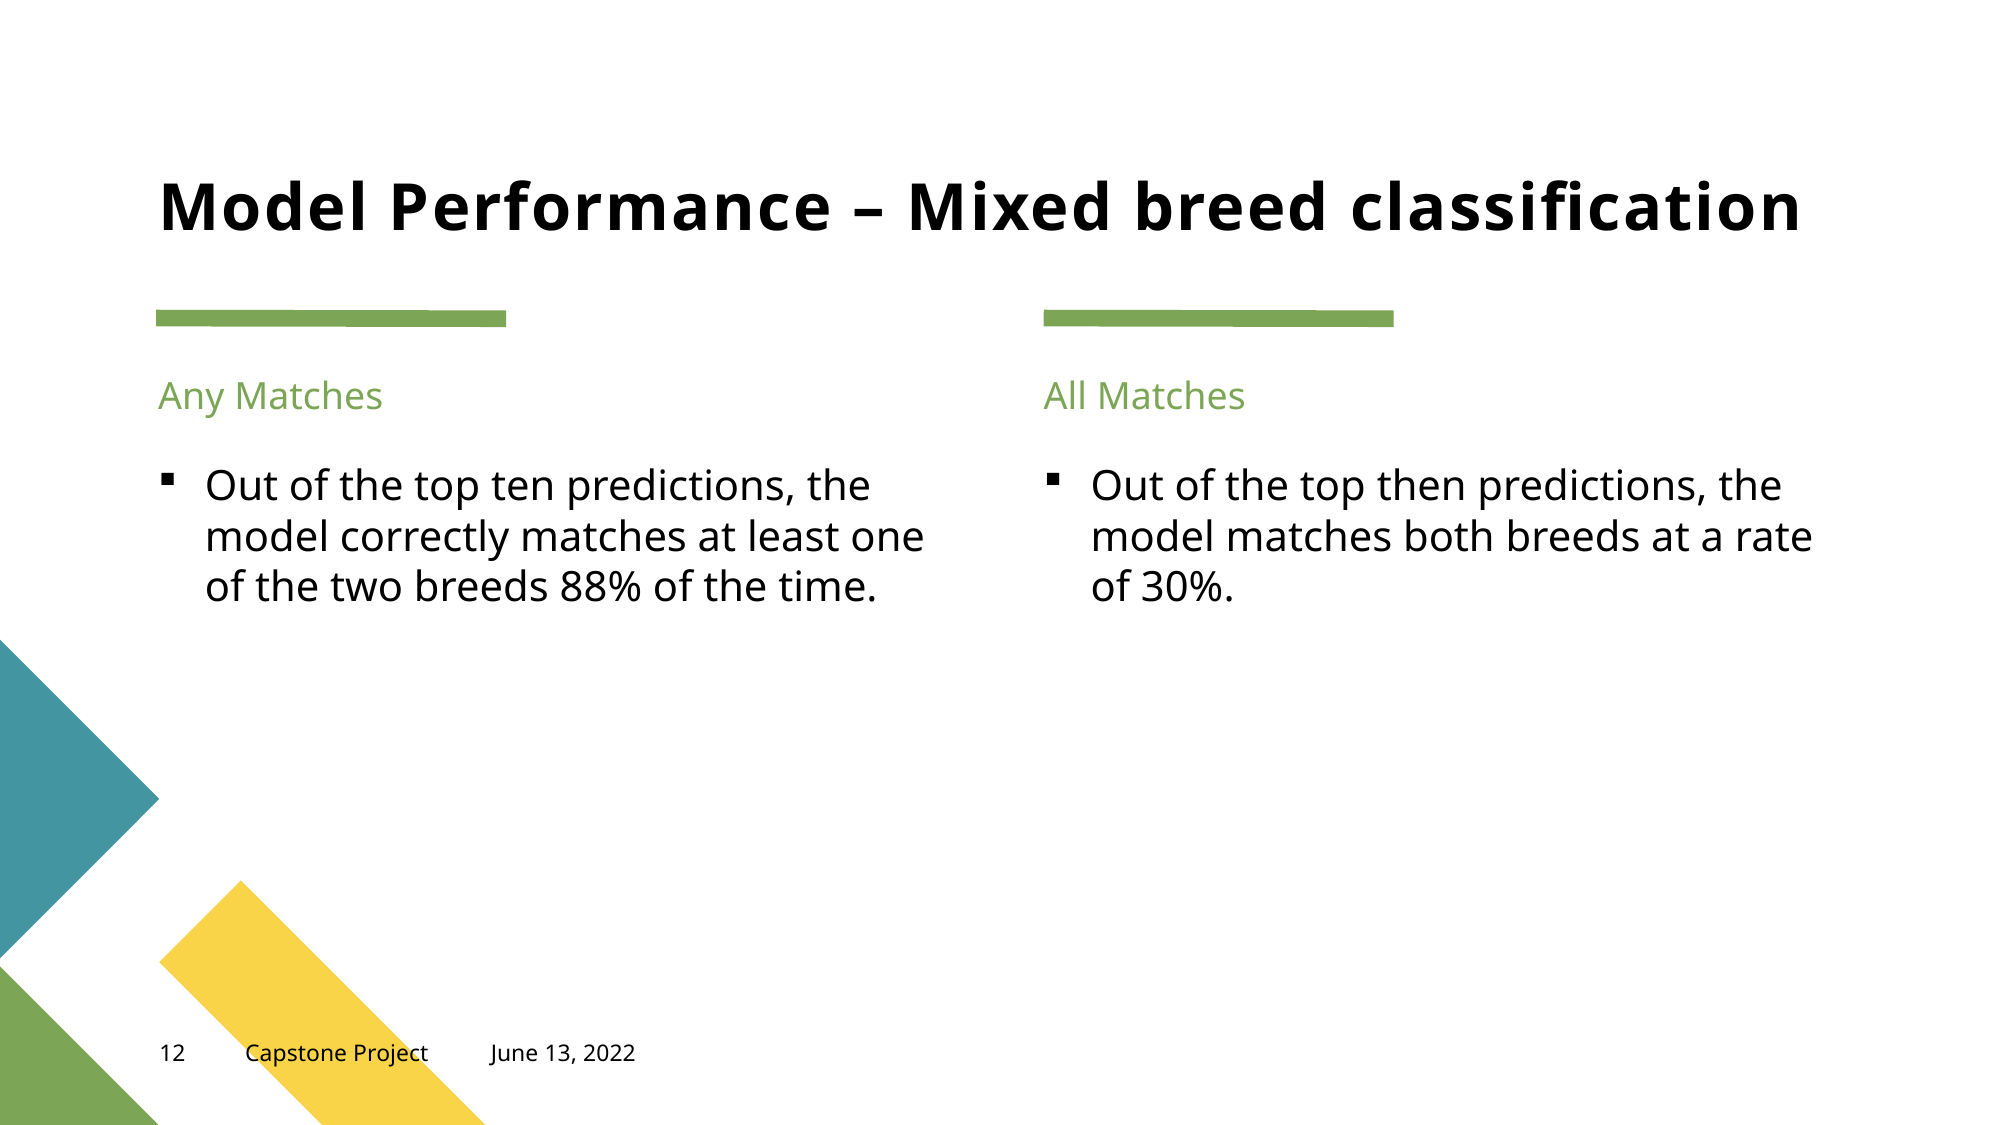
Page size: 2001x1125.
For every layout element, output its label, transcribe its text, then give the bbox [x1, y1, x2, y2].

title Model Performance – Mixed breed classification [158, 144, 1921, 245]
list Out of the top then predictions, the model matches both breeds at a rate of 30%. [1043, 459, 1824, 778]
list Out of the top ten predictions, the model correctly matches at least one of the two breeds 88% of the time. [158, 459, 950, 778]
list Any Matches [158, 377, 950, 444]
footer Capstone Project [246, 1038, 491, 1080]
list All Matches [1043, 377, 1826, 444]
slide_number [491, 1038, 707, 1080]
slide_number 12 [159, 1038, 246, 1080]
